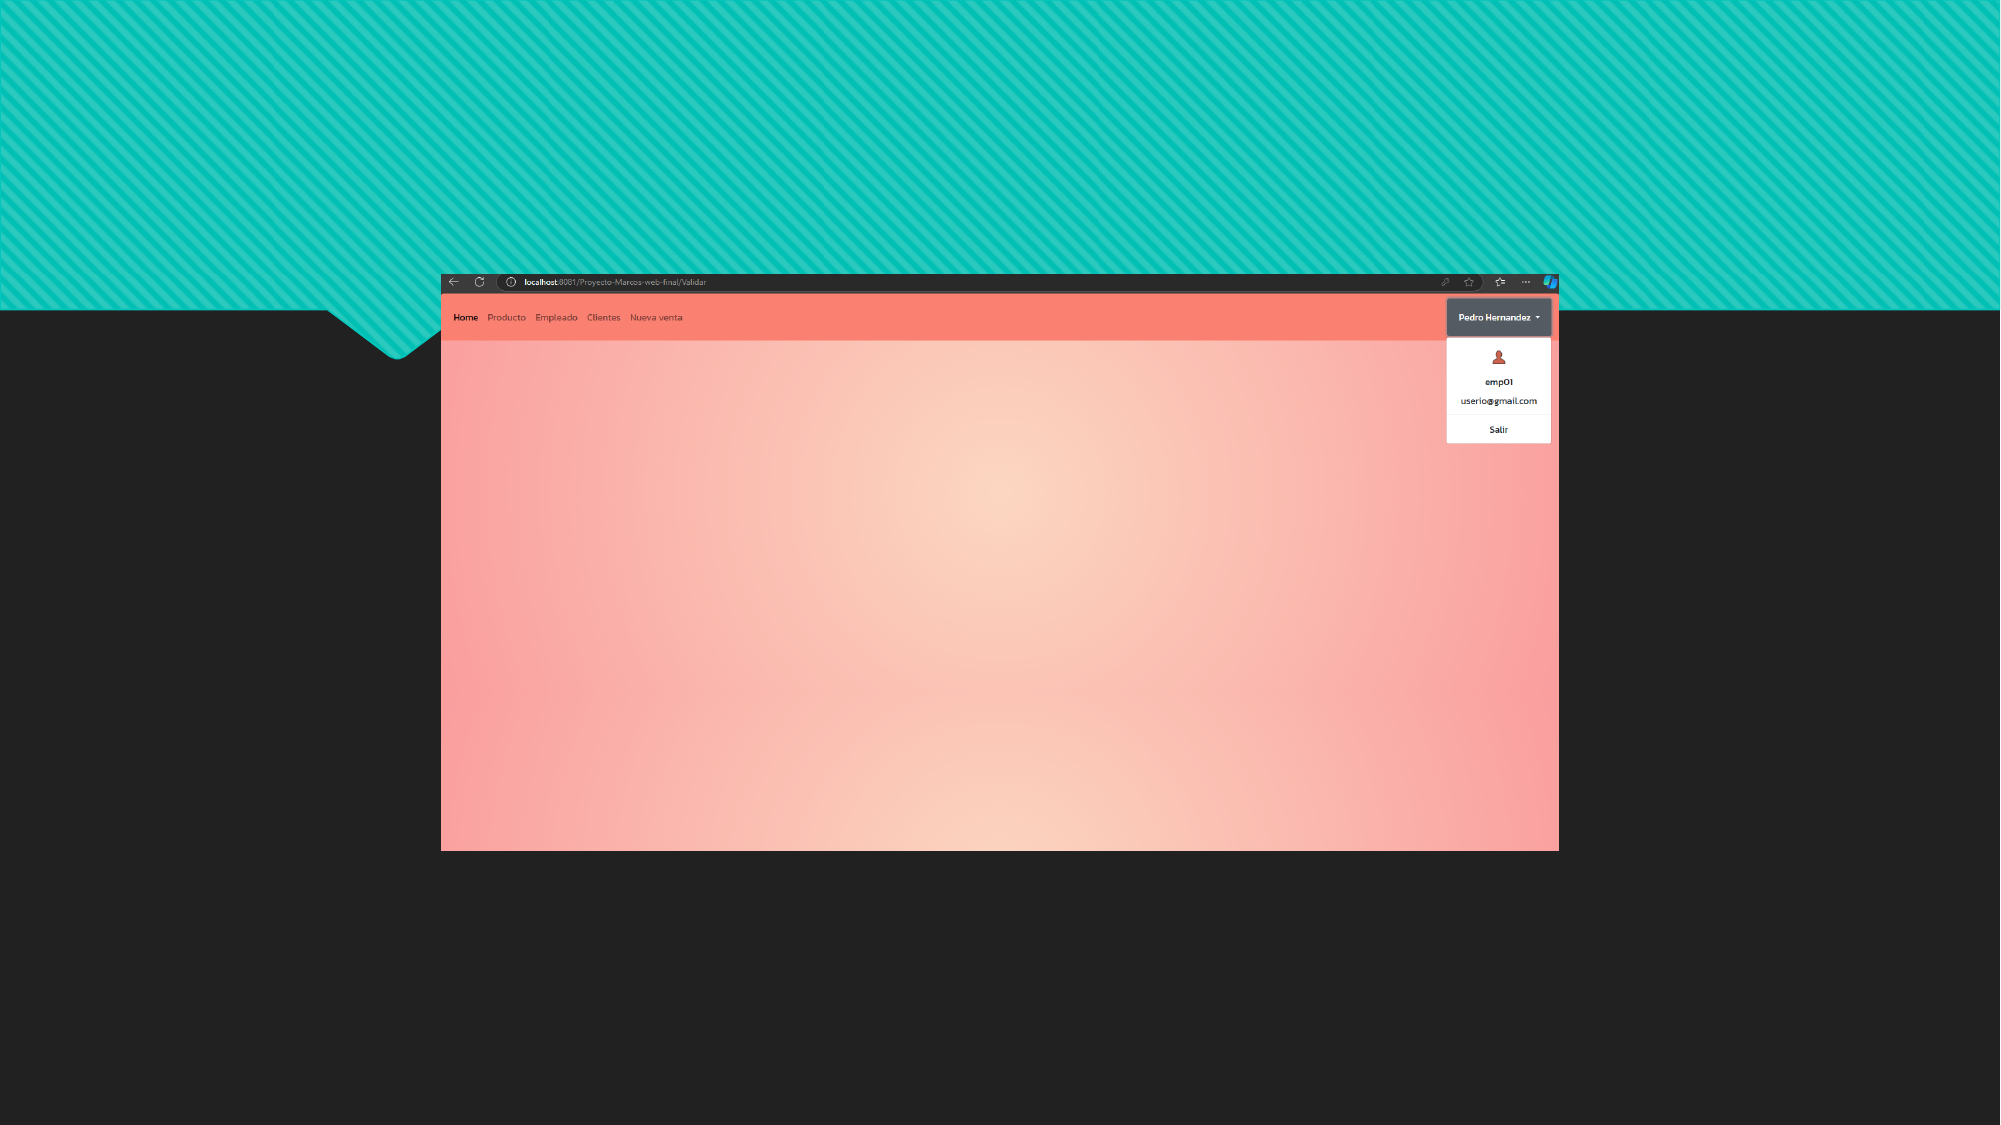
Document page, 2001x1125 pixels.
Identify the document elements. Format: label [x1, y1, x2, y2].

picture [441, 274, 1559, 851]
